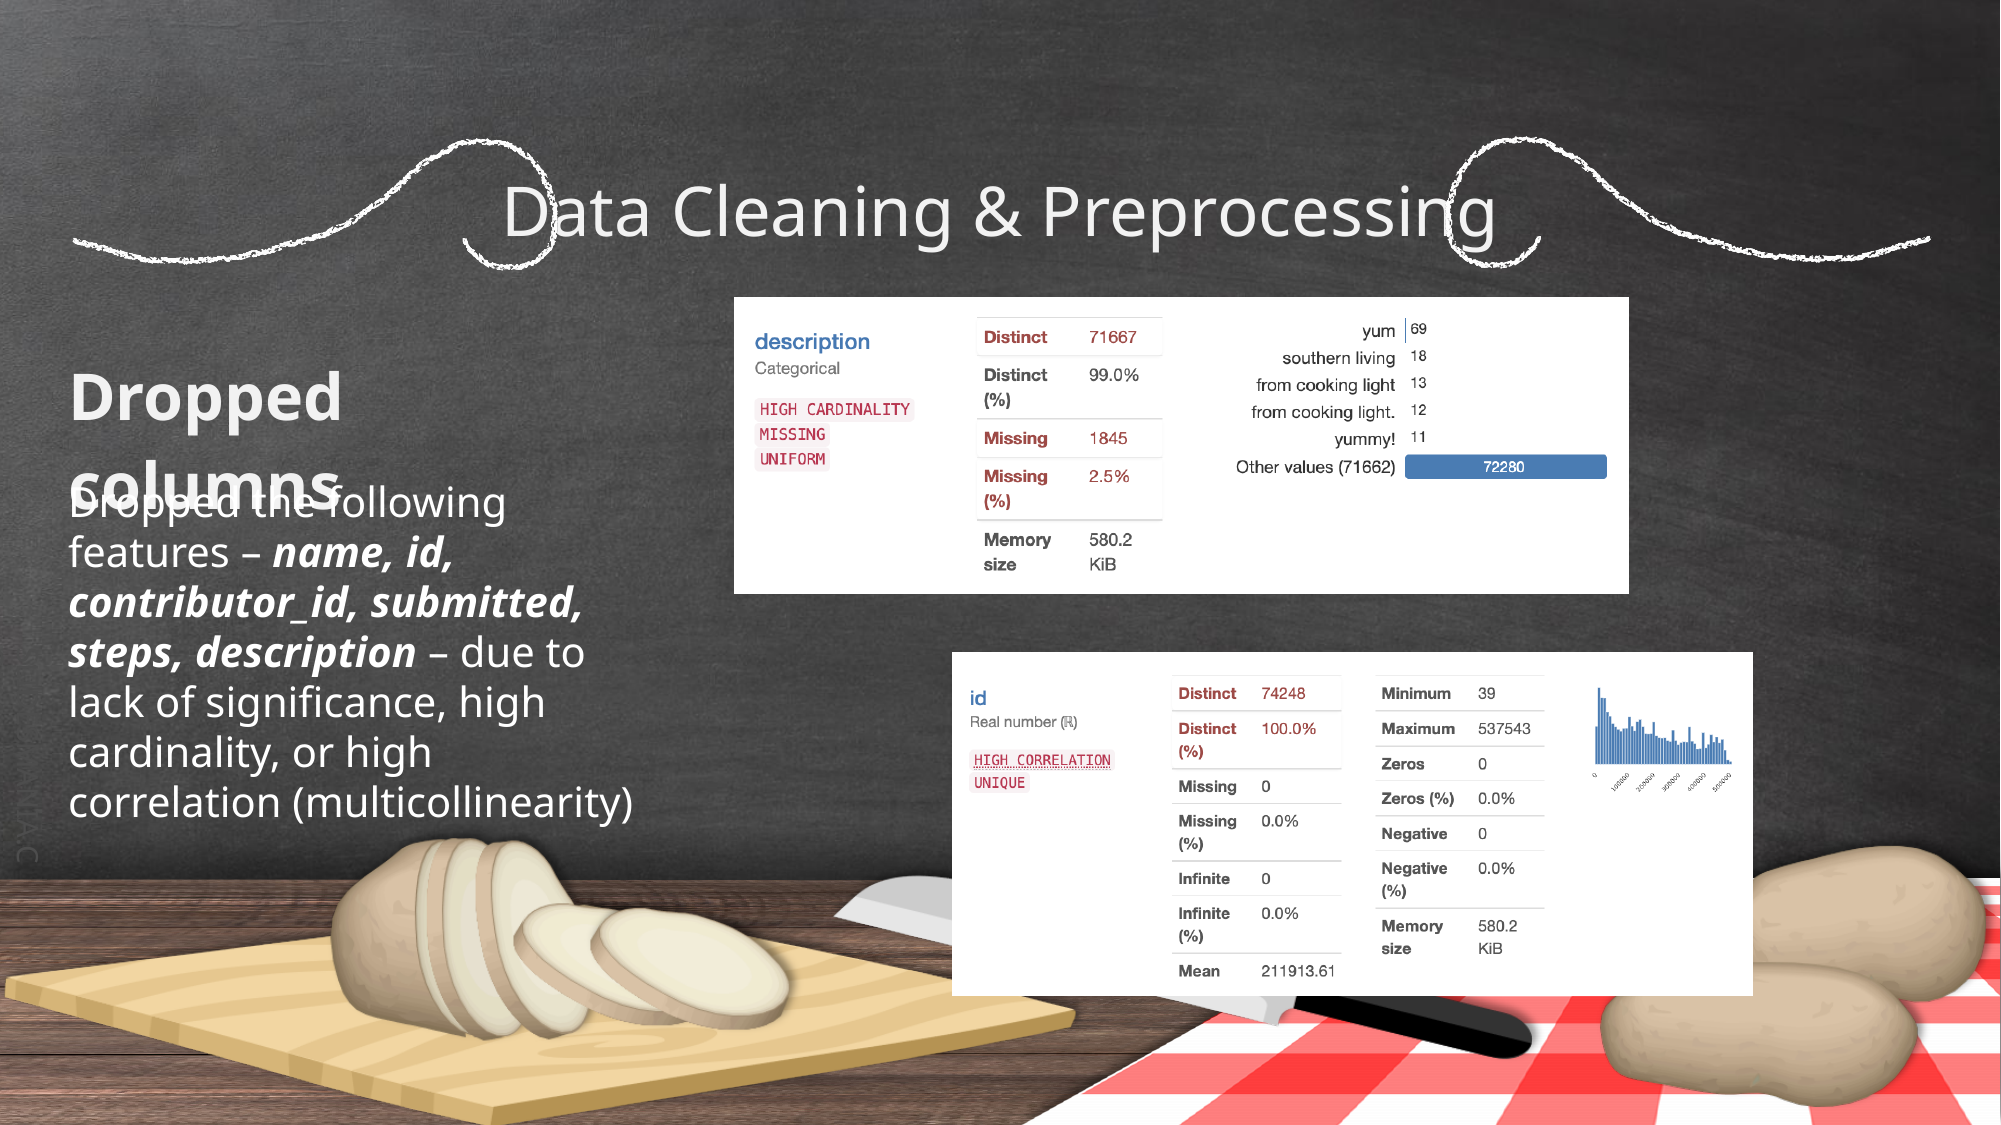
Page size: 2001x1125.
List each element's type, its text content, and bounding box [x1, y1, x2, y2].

title Data Cleaning & Preprocessing [562, 147, 1441, 273]
picture [0, 0, 2001, 1125]
list Dropped the following features – name, id, contributor_id, submitted, steps, description – due to lack of significance, high cardinality, or high correlation (multicollinearity) [48, 455, 658, 753]
subtitle Dropped columns [48, 324, 582, 424]
